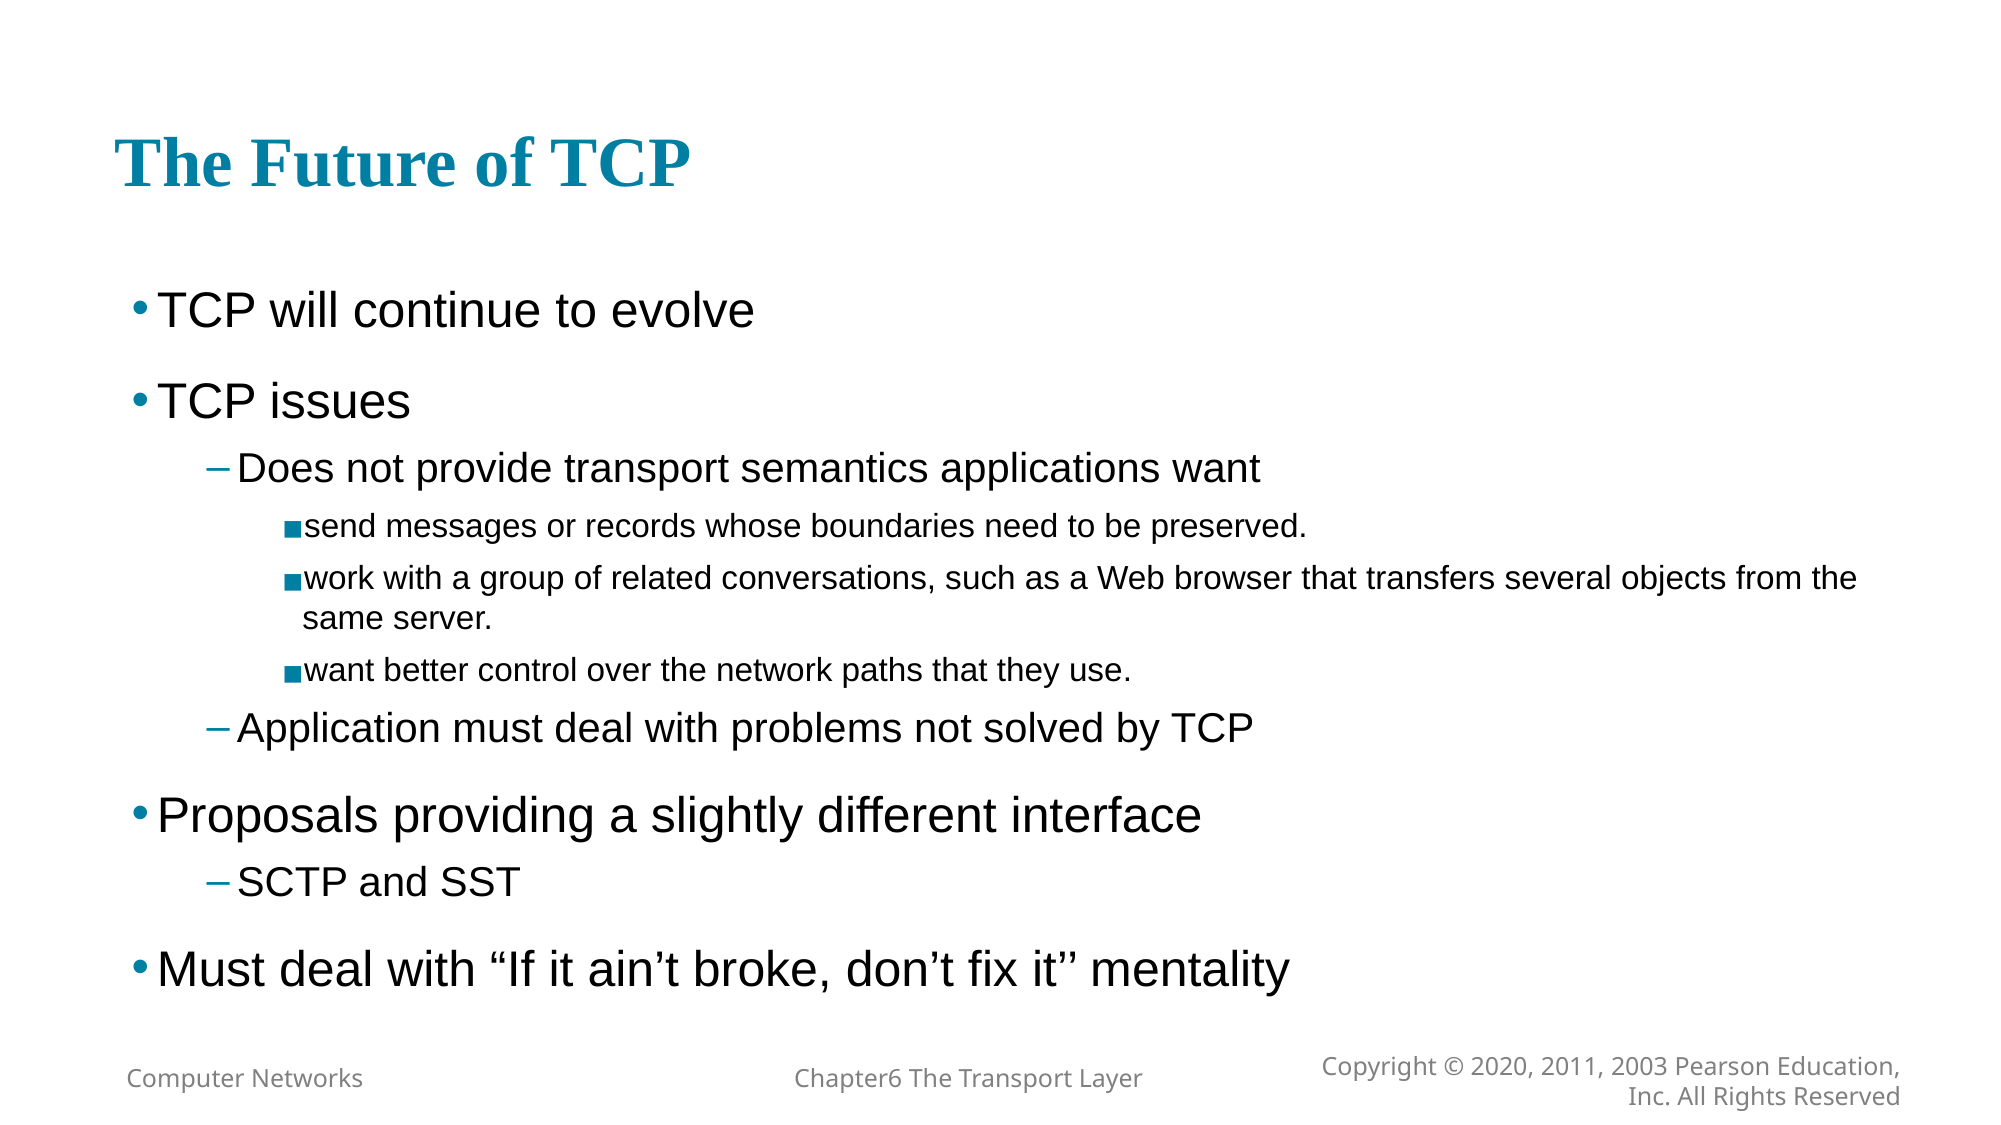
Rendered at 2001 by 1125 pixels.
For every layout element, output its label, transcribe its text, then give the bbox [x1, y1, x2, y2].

list TCP will continue to evolve TCP issues Does not provide transport semantics applications want send messages or records whose boundaries need to be preserved. work with a group of related conversations, such as a Web browser that transfers several objects from the same server. want better control over the network paths that they use. Application must deal with problems not solved by TCP Proposals providing a slightly different interface SCTP and SST Must deal with “If it ain’t broke, don’t fix it’’ mentality [99, 262, 1900, 1005]
title The Future of TCP [99, 35, 1900, 216]
